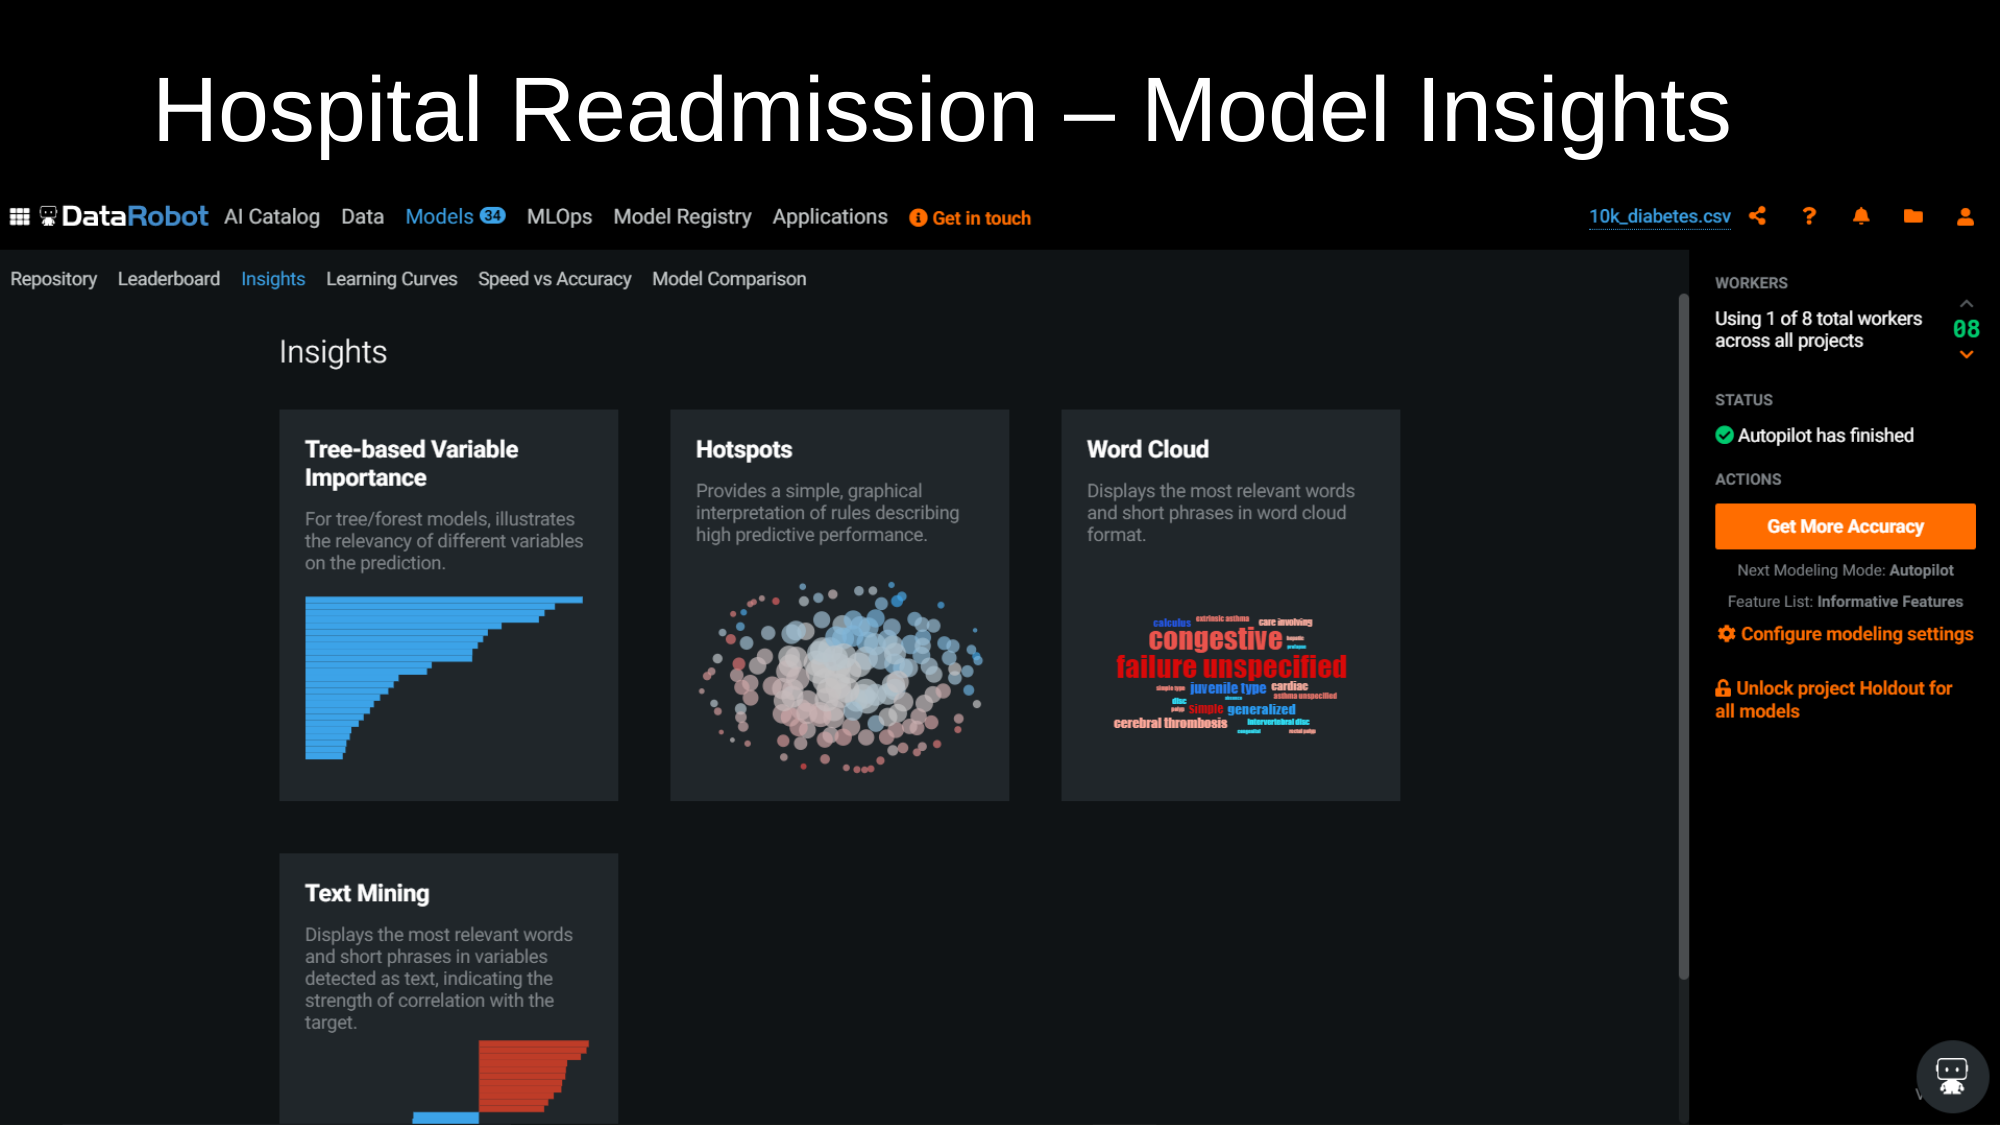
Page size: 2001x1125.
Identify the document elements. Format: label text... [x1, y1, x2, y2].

picture [0, 185, 2000, 1125]
title Hospital Readmission – Model Insights [137, 3, 1863, 185]
